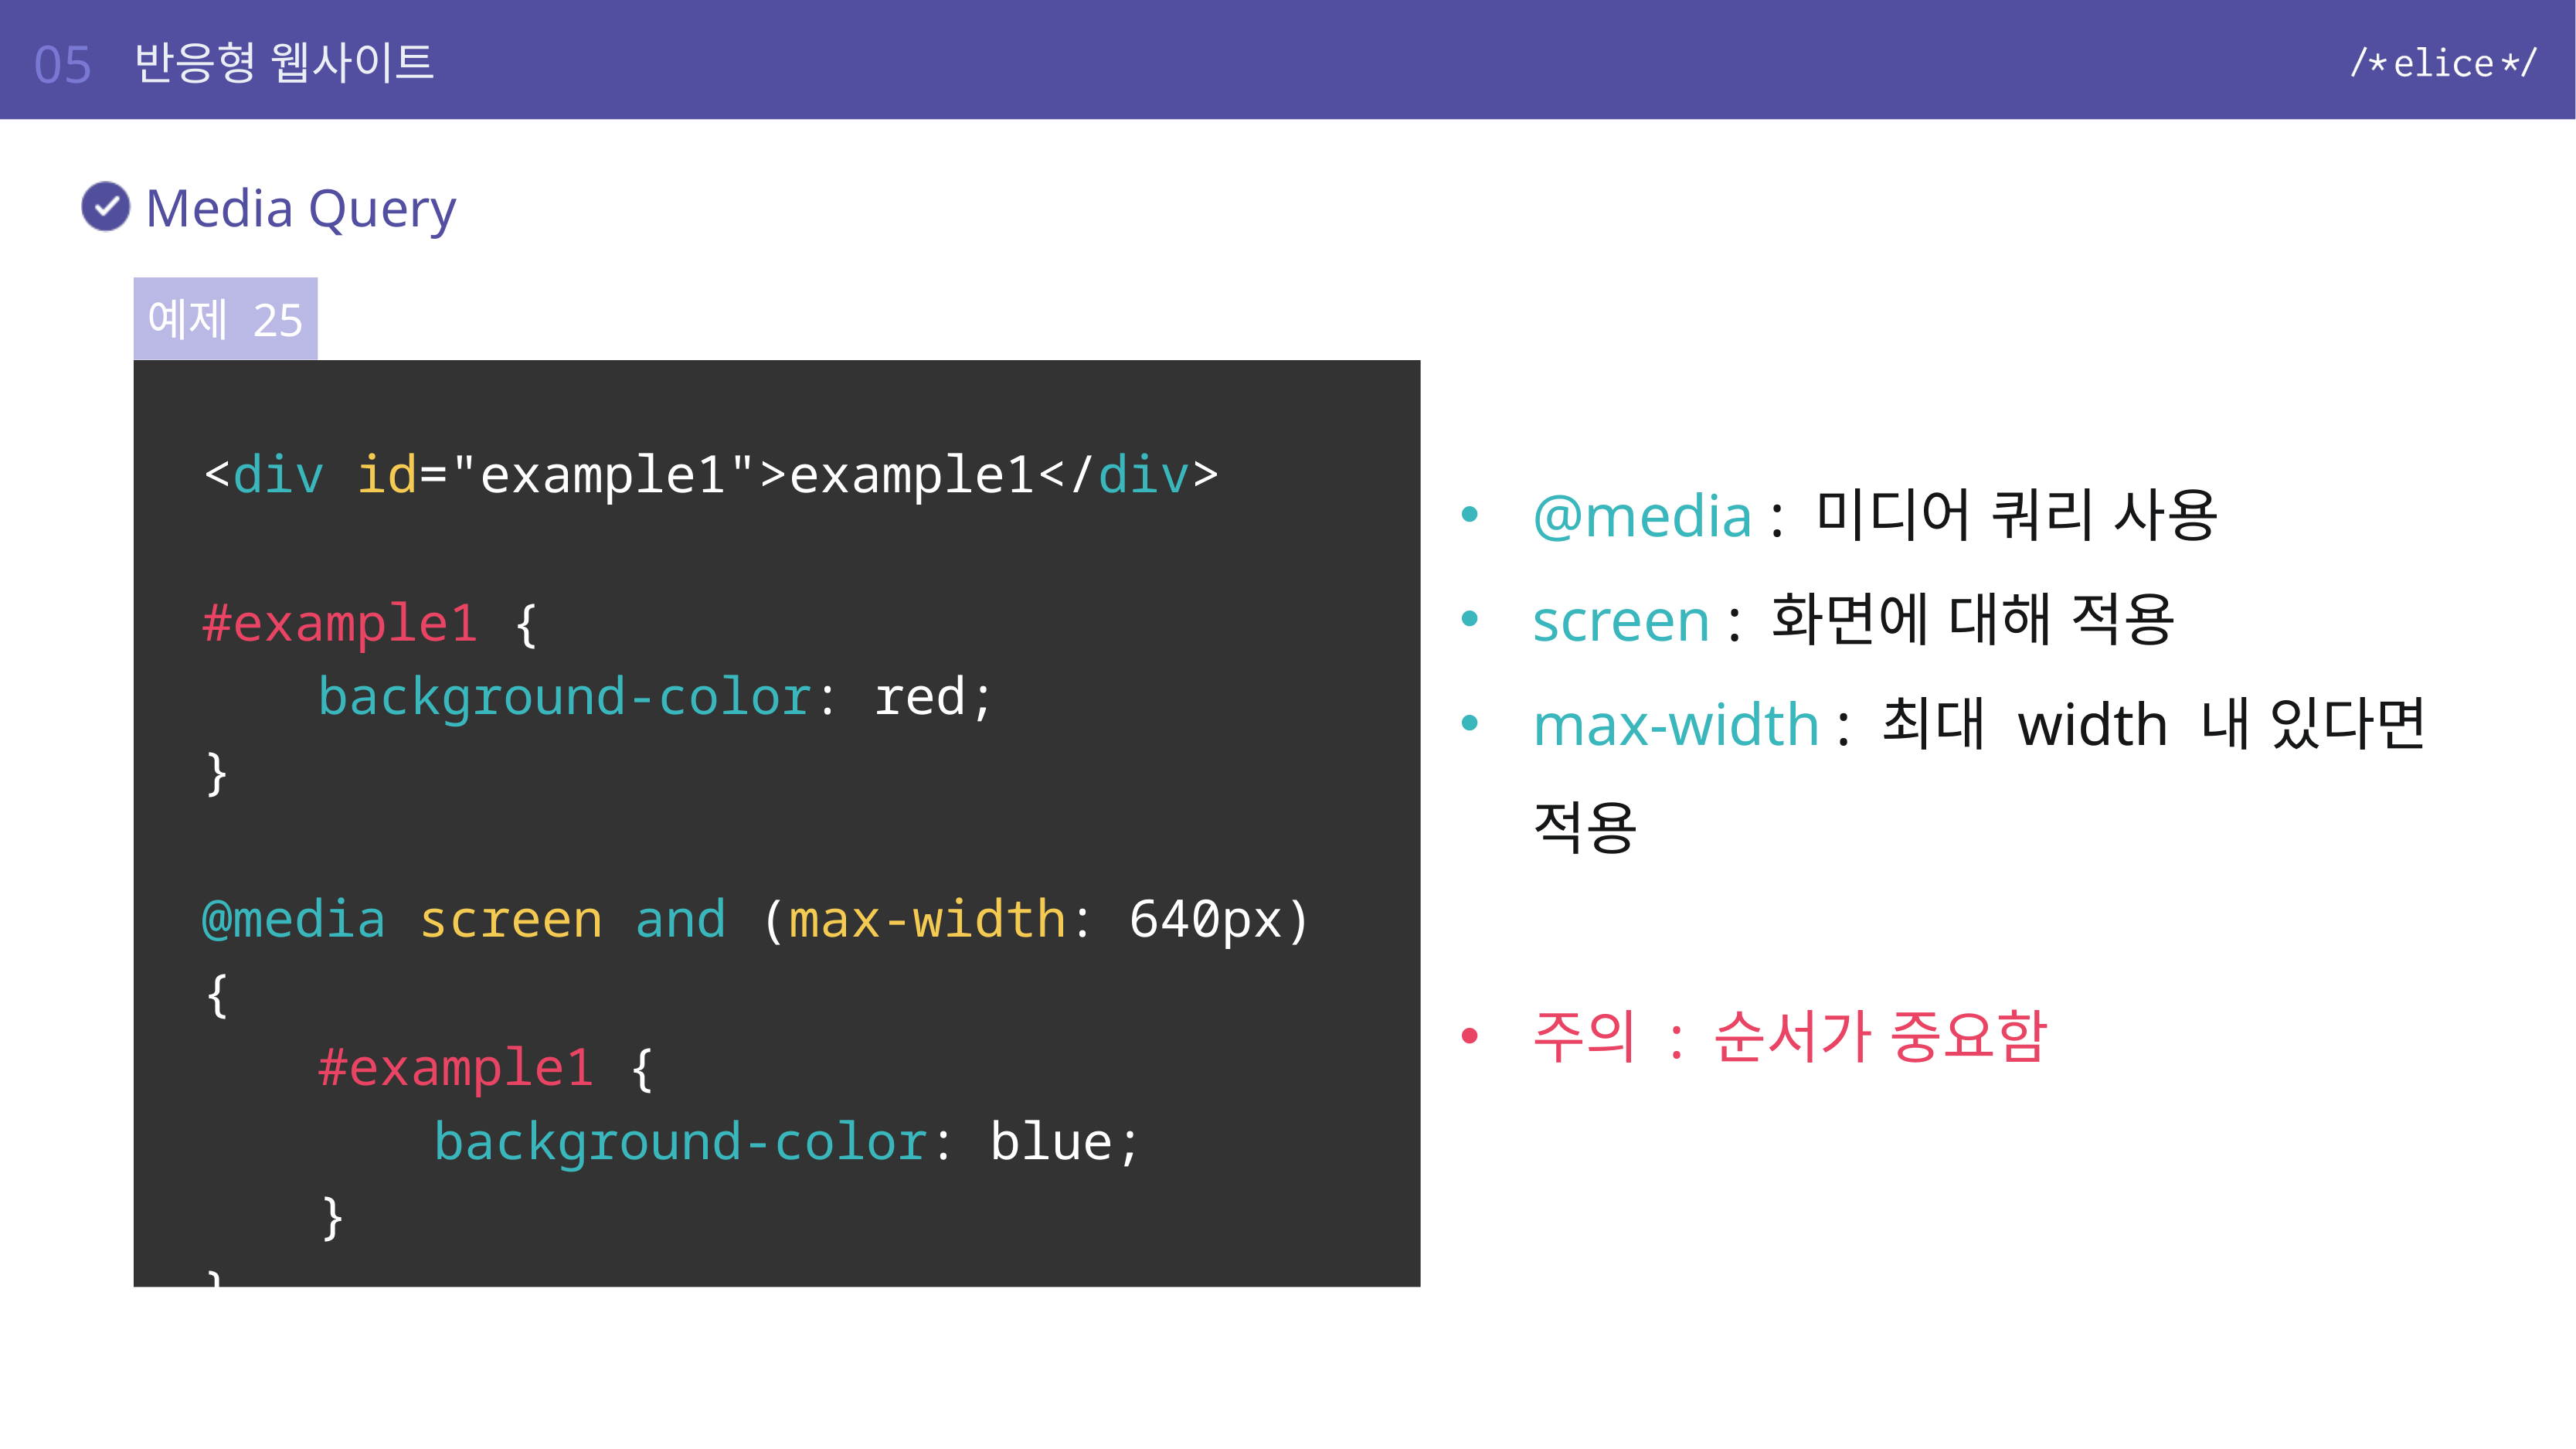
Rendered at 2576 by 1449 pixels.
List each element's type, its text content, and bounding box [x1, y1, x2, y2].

picture [81, 180, 133, 233]
list <div id="example1">example1</div> #example1 { background-color: red; } @media screen and (max-width: 640px) { #example1 { background-color: blue; } } [134, 360, 1421, 1287]
list 반응형 웹사이트 [134, 17, 2311, 107]
list 05 [33, 17, 134, 107]
list @media : 미디어 쿼리 사용 screen : 화면에 대해 적용 max-width : 최대 width 내 있다면 적용 주의 : 순서가 중요함 [1449, 437, 2442, 1319]
list 예제 25 [134, 277, 318, 360]
list Media Query [134, 162, 2443, 251]
picture [2347, 32, 2542, 91]
